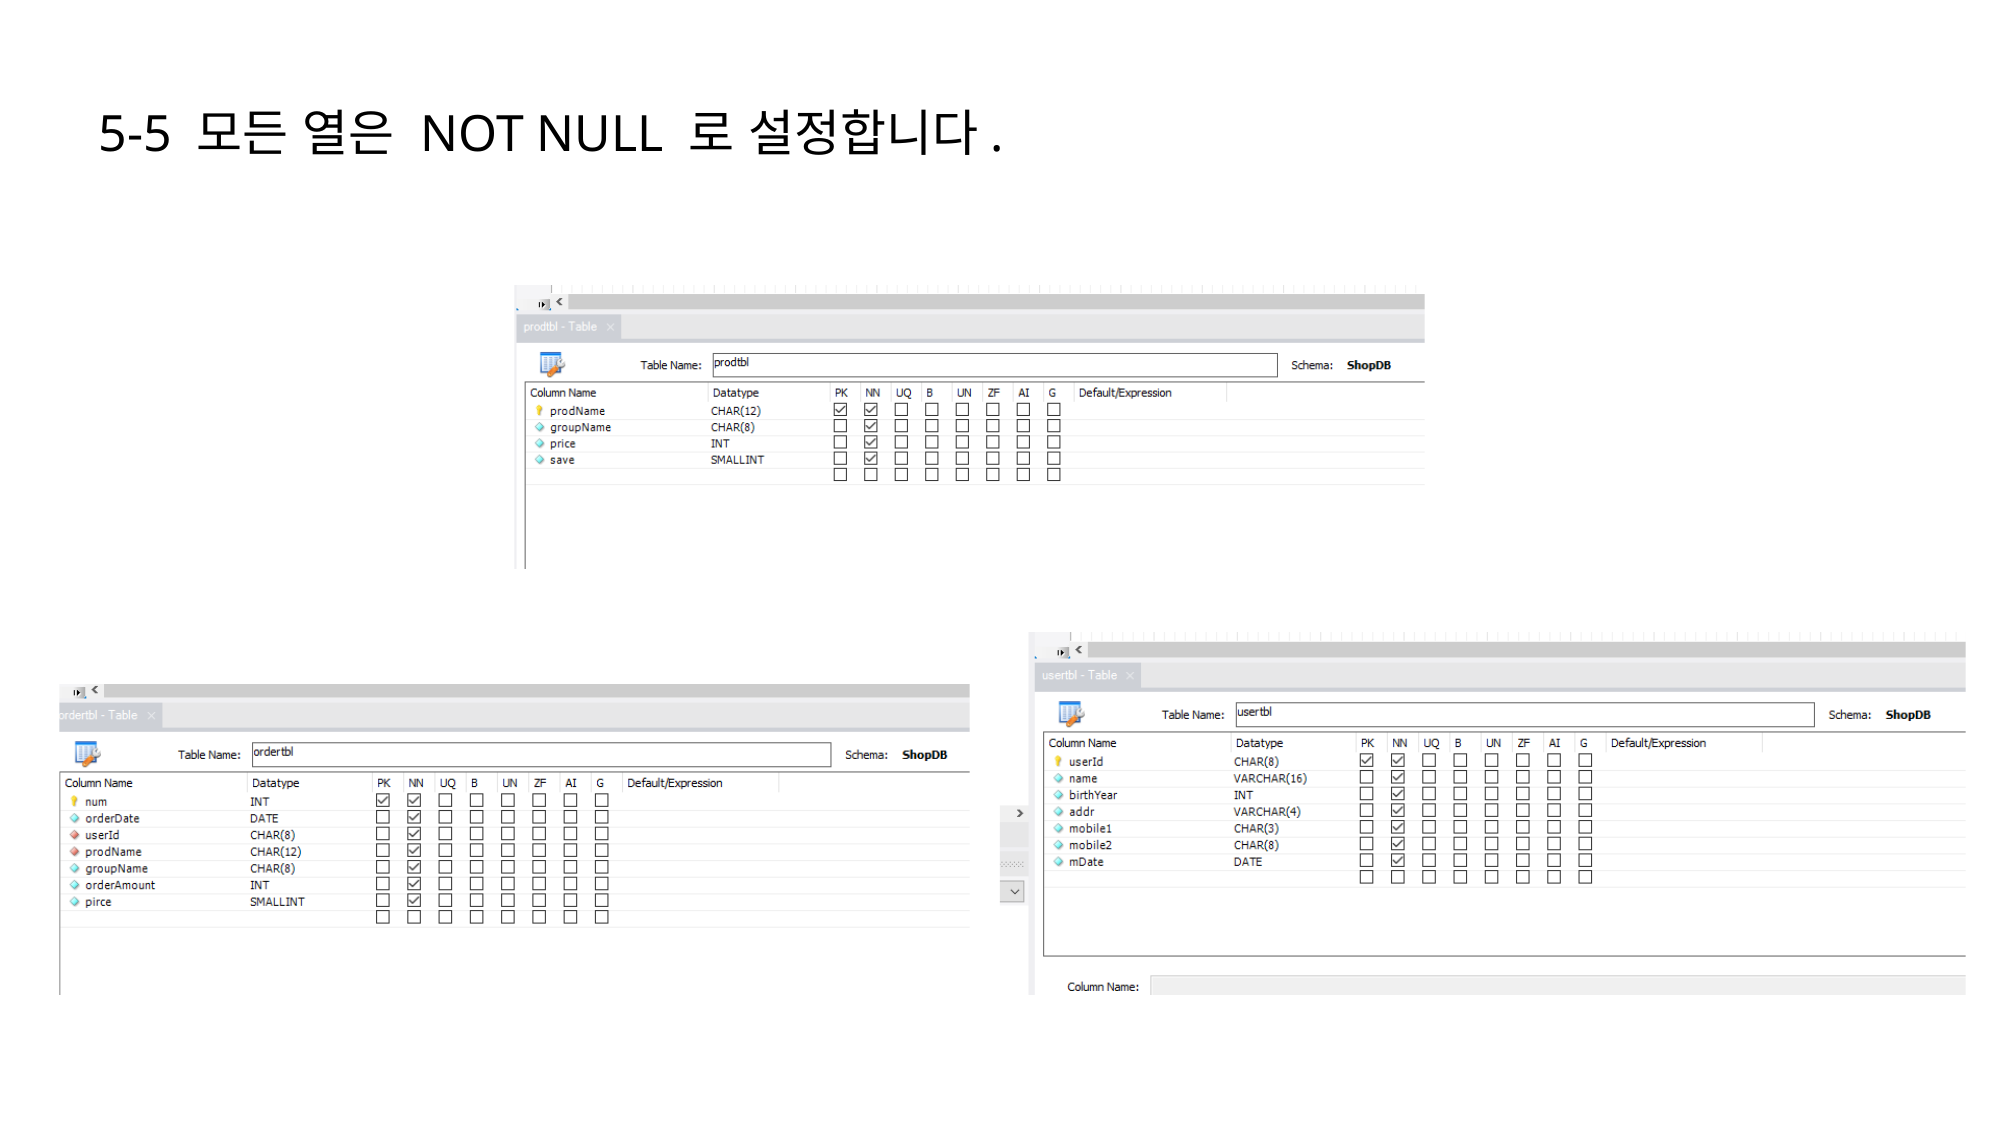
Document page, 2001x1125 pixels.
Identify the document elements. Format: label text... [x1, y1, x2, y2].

picture [59, 684, 970, 995]
picture [514, 285, 1425, 569]
picture [999, 632, 1966, 995]
text_box 5-5 모든 열은 NOT NULL 로 설정합니다. [83, 62, 1856, 170]
